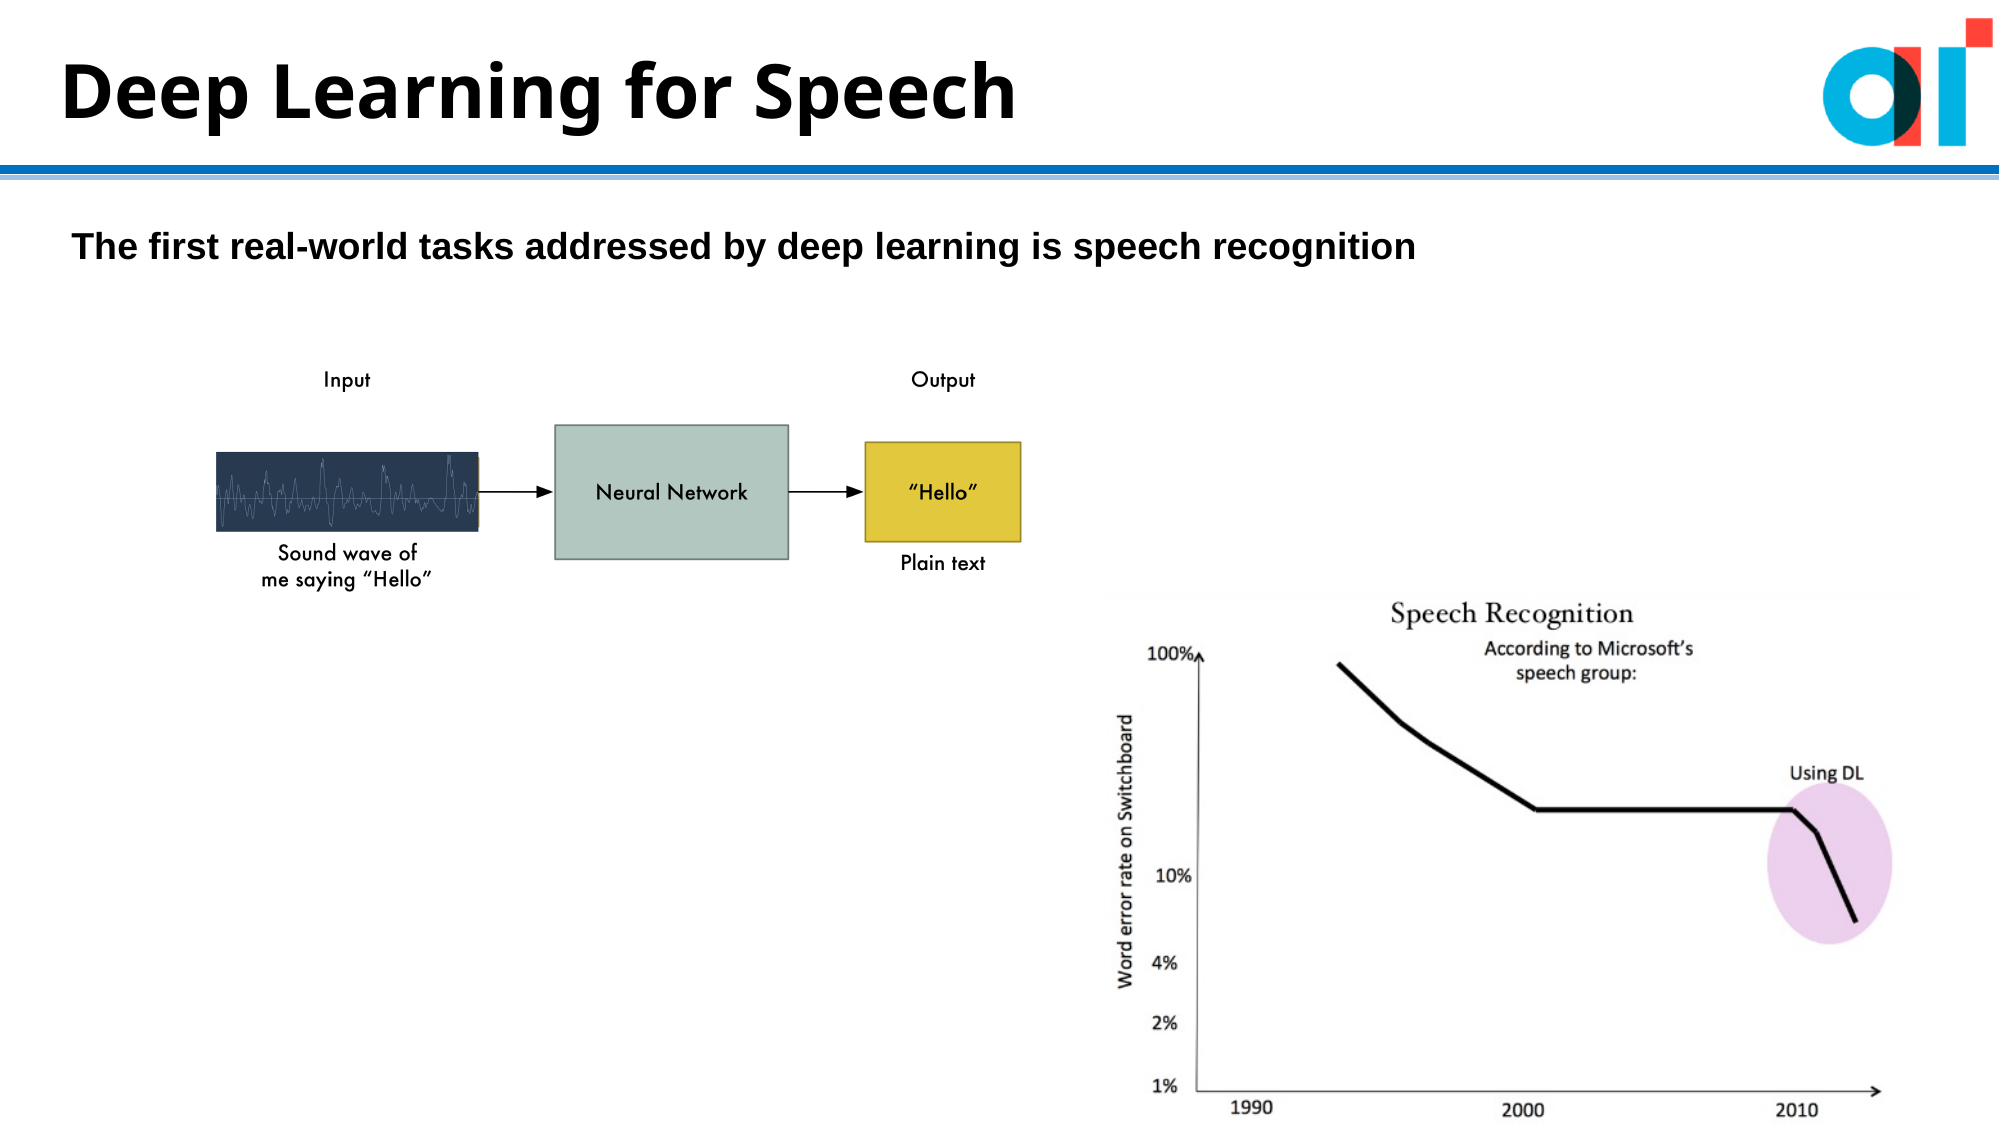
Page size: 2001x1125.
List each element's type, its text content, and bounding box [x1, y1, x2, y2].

picture [1103, 593, 1923, 1125]
picture [214, 362, 1022, 594]
text_box Deep Learning for Speech [44, 33, 1613, 156]
picture [1807, 0, 2000, 162]
text_box The first real-world tasks addressed by deep learning is speech recognition [0, 179, 1661, 407]
